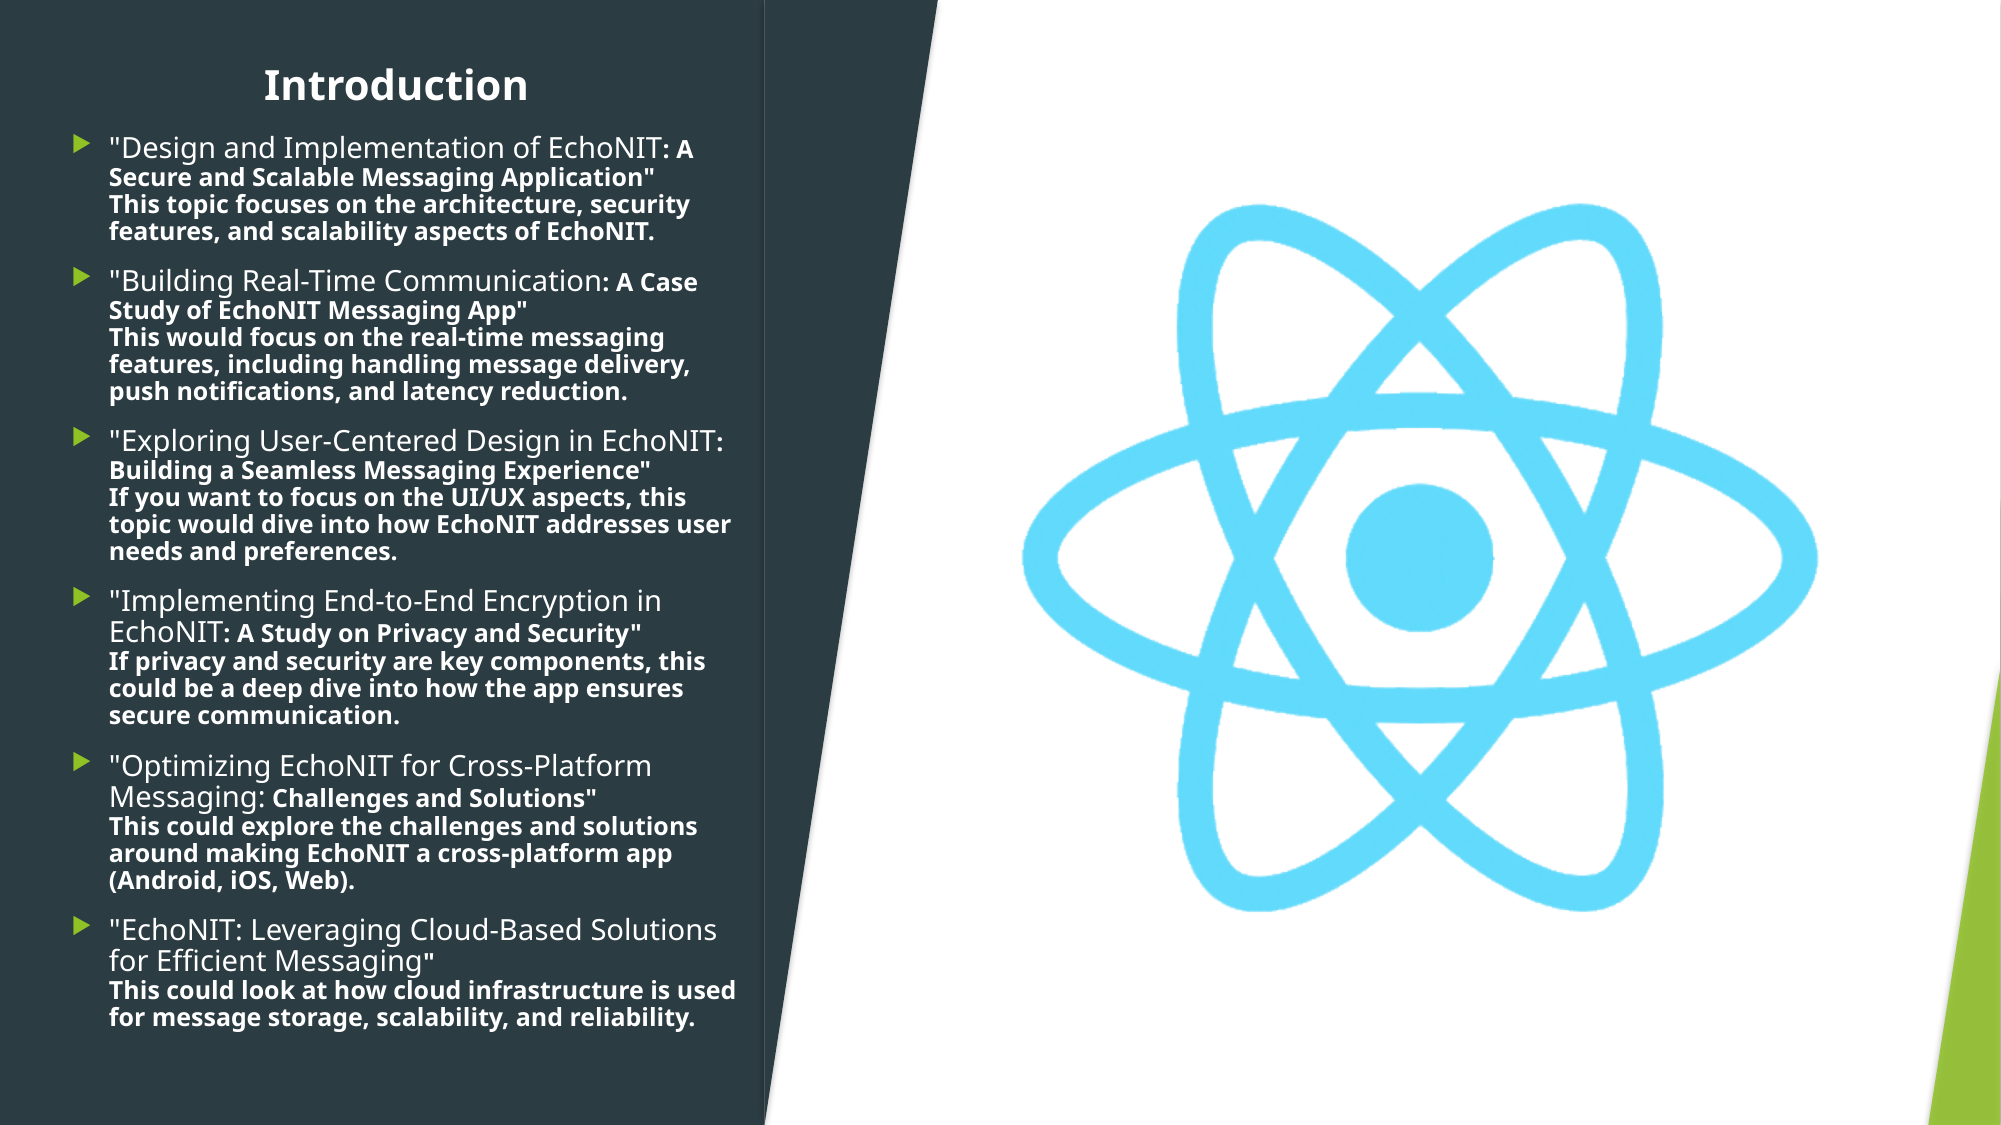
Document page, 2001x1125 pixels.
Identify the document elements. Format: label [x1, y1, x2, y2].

text_box [0, 0, 2000, 1125]
picture [999, 162, 1845, 961]
